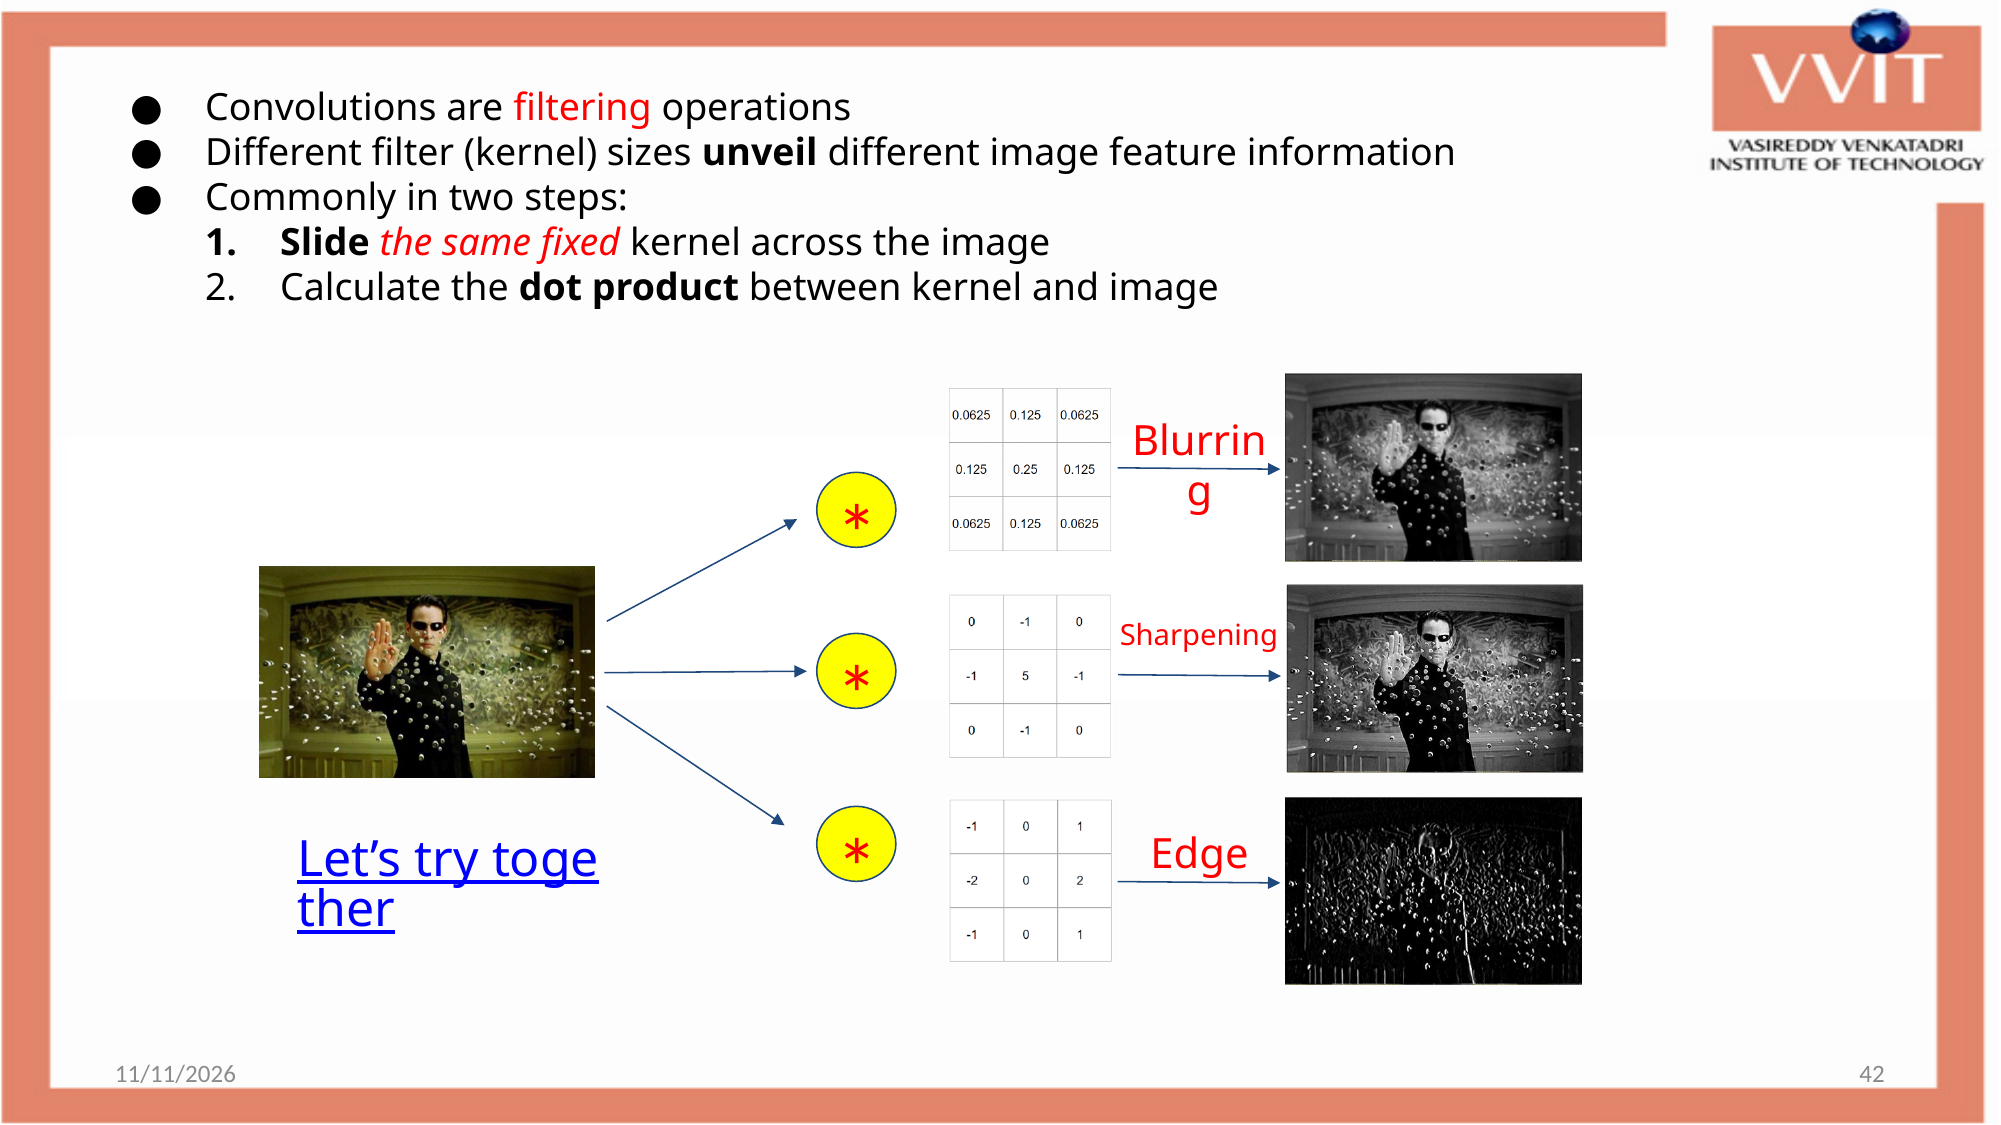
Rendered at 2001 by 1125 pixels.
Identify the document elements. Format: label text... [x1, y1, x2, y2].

text_box Convolutions are filtering operations Different filter (kernel) sizes unveil different image feature information Commonly in two steps: Slide the same fixed kernel across the image Calculate the dot product between kernel and image [90, 75, 1472, 316]
text_box * [816, 794, 896, 870]
text_box [827, 697, 885, 709]
text_box [828, 870, 885, 882]
text_box [828, 536, 885, 548]
text_box Edge [1117, 806, 1279, 879]
text_box Blurring [1117, 394, 1279, 466]
slide_number 42 [1433, 1042, 1900, 1103]
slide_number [99, 1042, 567, 1103]
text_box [606, 705, 785, 826]
text_box * [816, 460, 896, 536]
text_box Sharpening [1116, 596, 1280, 664]
picture [0, 0, 2001, 1125]
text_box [606, 518, 798, 622]
text_box * [816, 621, 896, 697]
text_box Let’s try together [277, 806, 626, 882]
